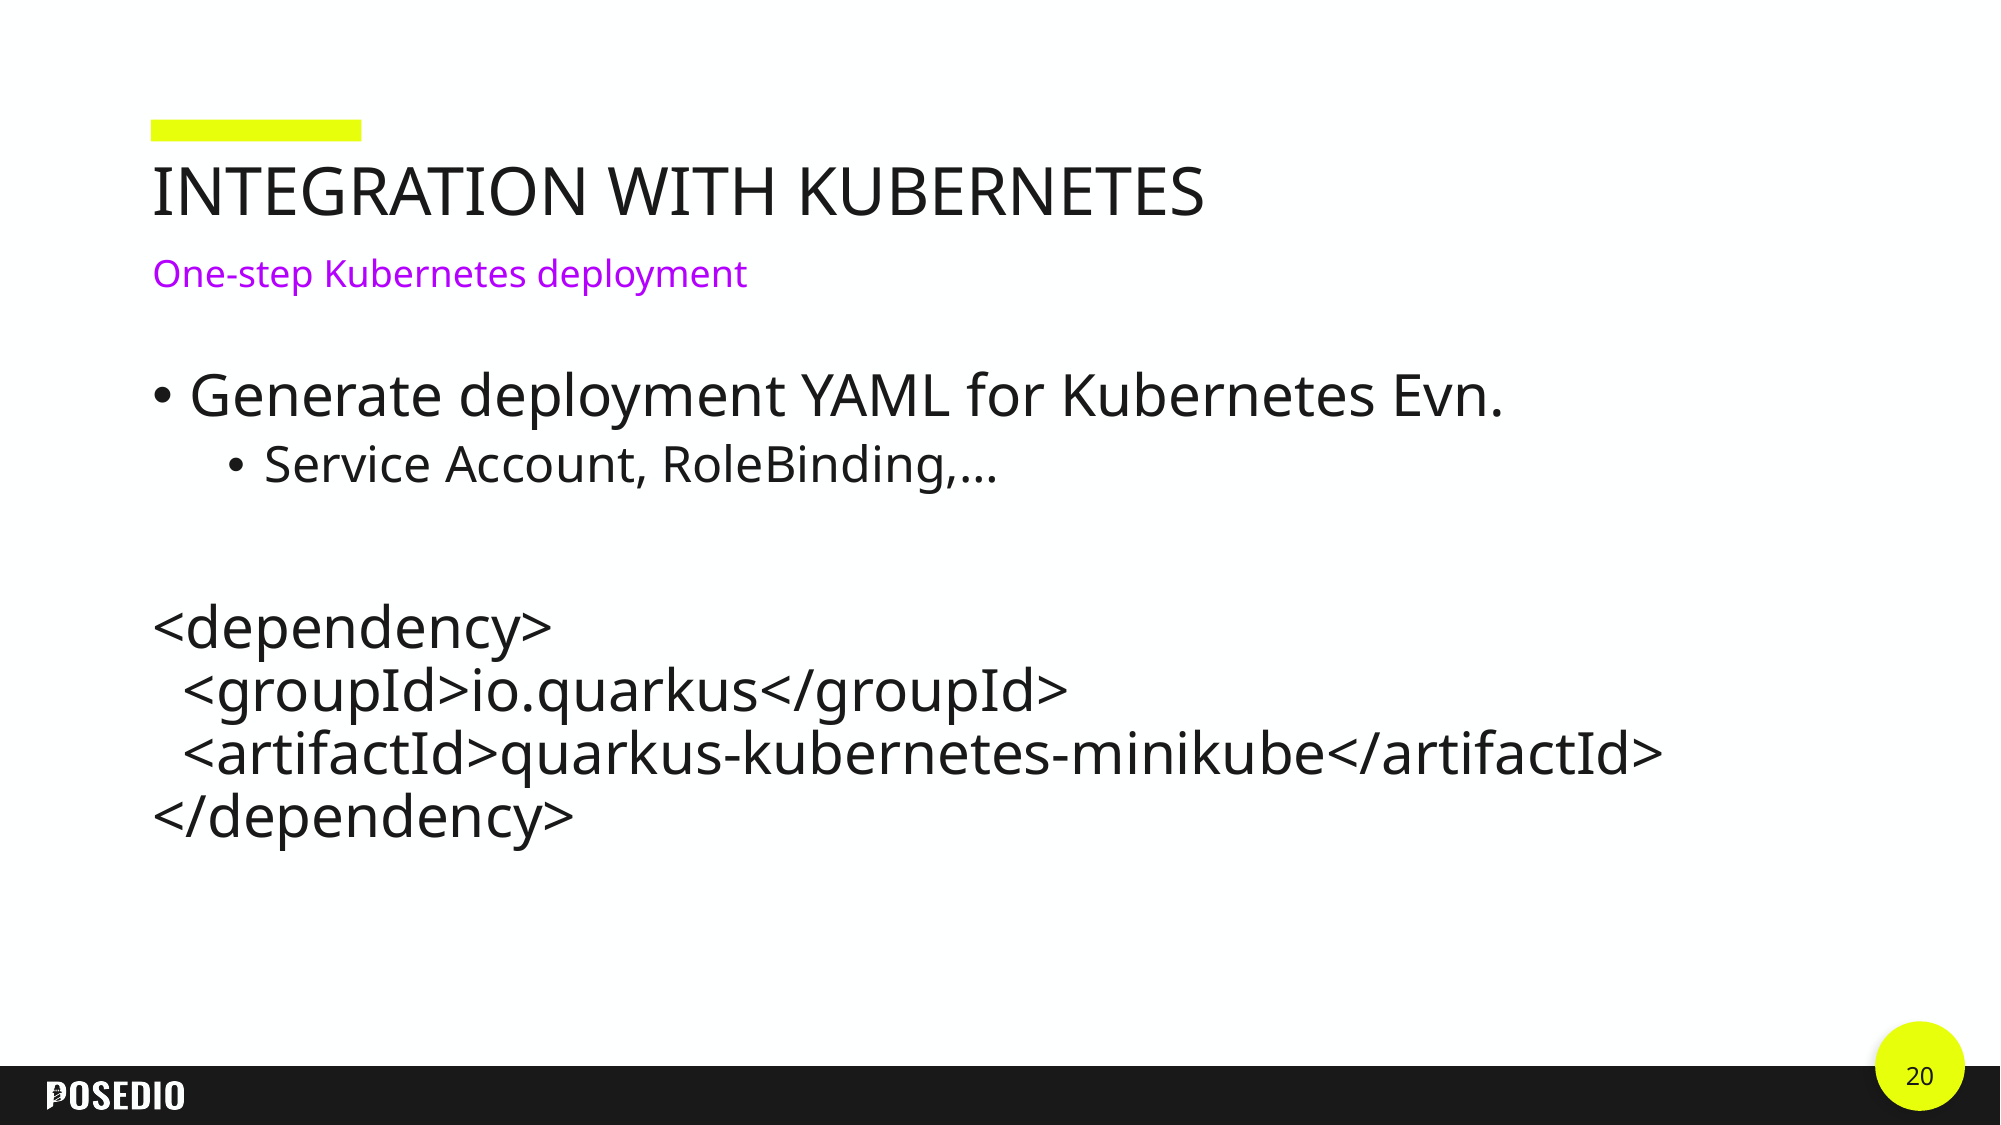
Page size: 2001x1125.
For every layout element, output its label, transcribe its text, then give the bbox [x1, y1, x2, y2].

list One-step Kubernetes deployment [137, 247, 1863, 322]
picture [47, 1081, 184, 1110]
list Generate deployment YAML for Kubernetes Evn. Service Account, RoleBinding,… <dependency> <groupId>io.quarkus</groupId> <artifactId>quarkus-kubernetes-minikube</artifactId> </dependency> [137, 358, 1863, 1014]
title Integration with Kubernetes [137, 141, 1863, 247]
